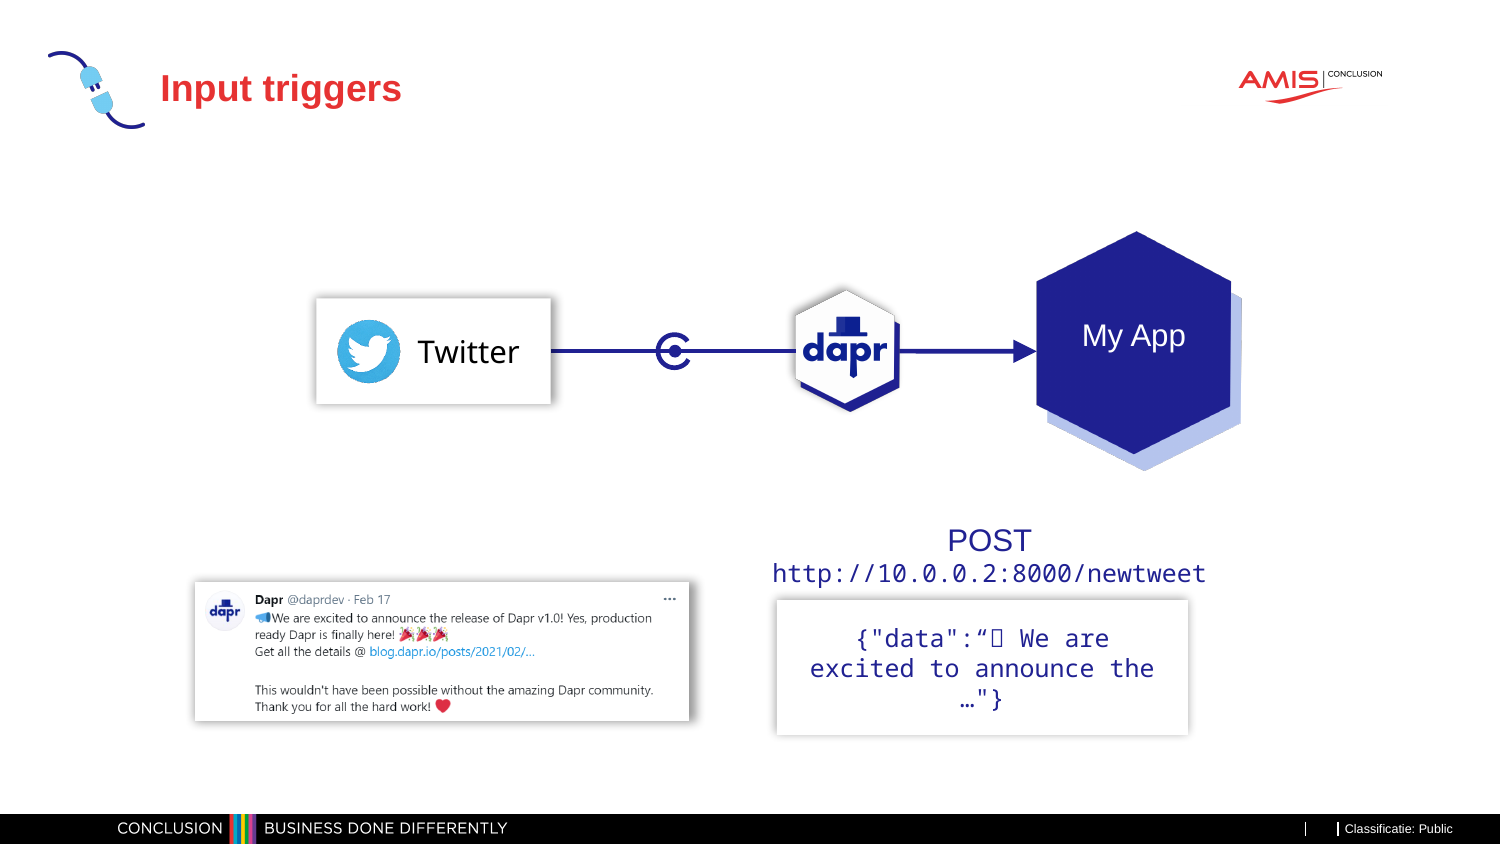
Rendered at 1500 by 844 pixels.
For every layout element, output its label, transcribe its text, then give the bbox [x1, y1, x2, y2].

picture [795, 290, 900, 412]
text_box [316, 298, 551, 404]
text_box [668, 344, 796, 358]
picture [0, 814, 236, 844]
picture [194, 582, 689, 721]
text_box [1036, 231, 1242, 471]
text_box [740, 520, 1240, 721]
picture [239, 814, 1500, 844]
title Input triggers [160, 56, 1428, 125]
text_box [551, 334, 689, 368]
picture [48, 51, 145, 129]
